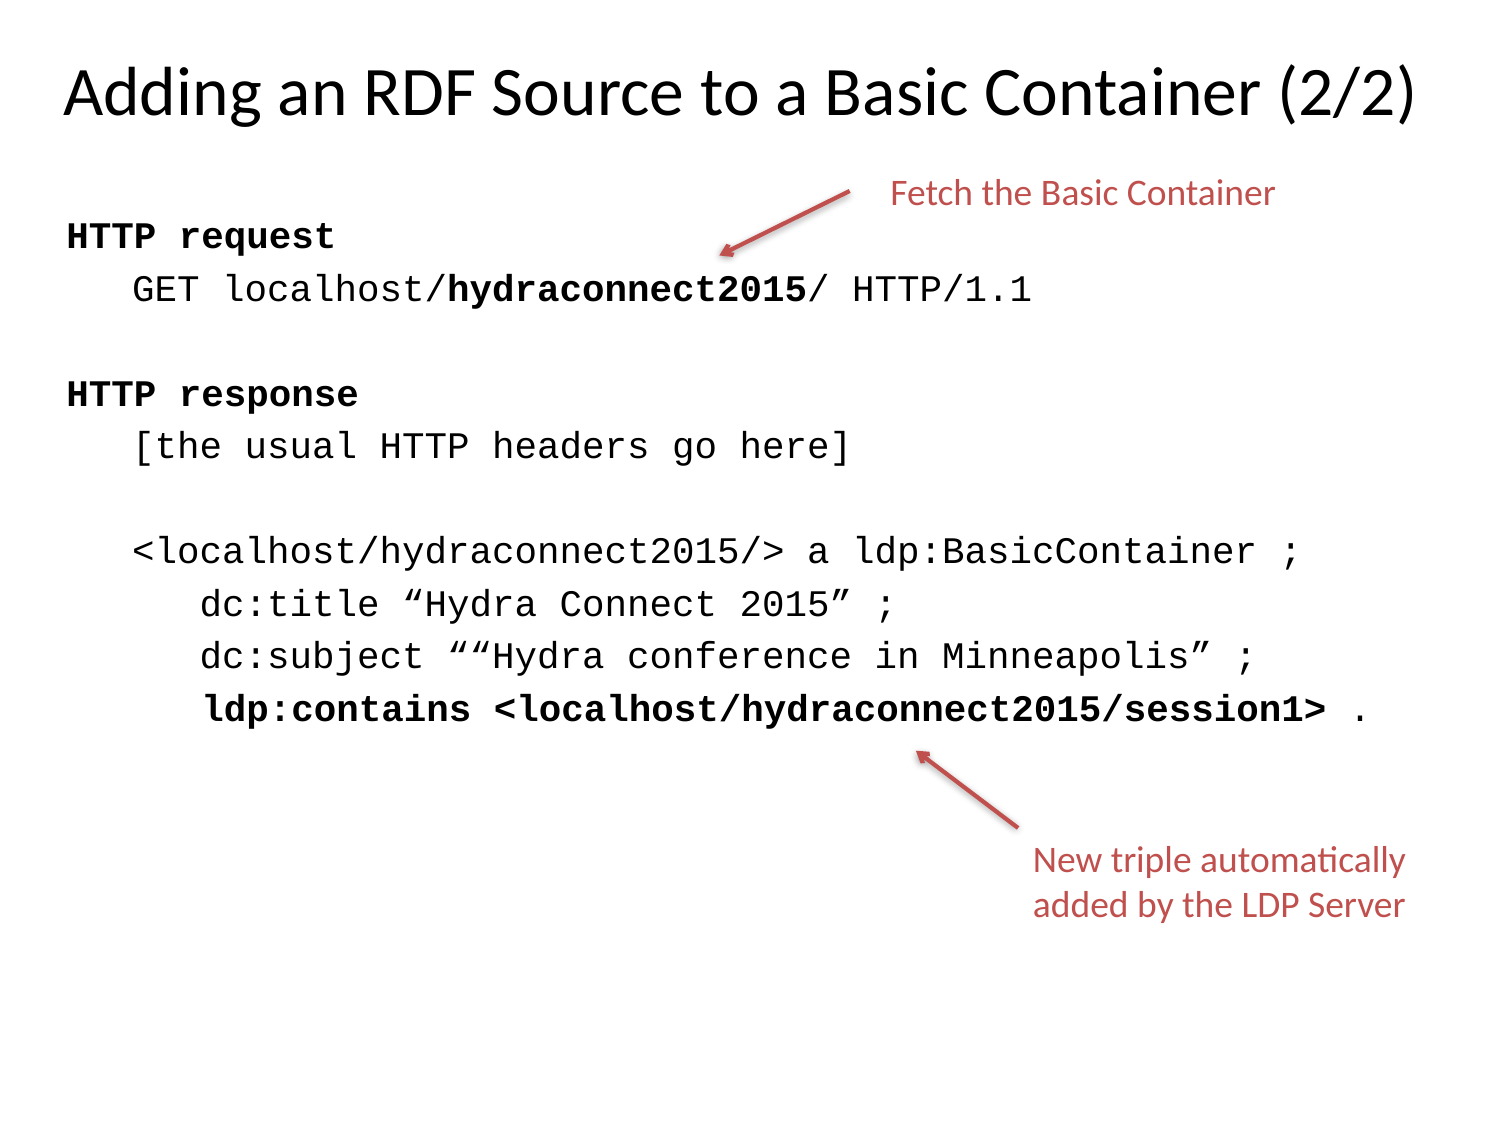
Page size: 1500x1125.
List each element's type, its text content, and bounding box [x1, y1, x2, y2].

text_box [915, 750, 1019, 829]
list HTTP request GET localhost/hydraconnect2015/ HTTP/1.1 HTTP response [the usual HTTP headers go here] <localhost/hydraconnect2015/> a ldp:BasicContainer ; dc:title “Hydra Connect 2015” ; dc:subject ““Hydra conference in Minneapolis” ; ldp:contains <localhost/hydraconnect2015/session1> . [51, 203, 1456, 1021]
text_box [719, 190, 850, 256]
text_box Fetch the Basic Container [875, 160, 1292, 221]
text_box Adding an RDF Source to a Basic Container (2/2) [34, 28, 1449, 147]
text_box New triple automatically added by the LDP Server [1018, 828, 1431, 933]
